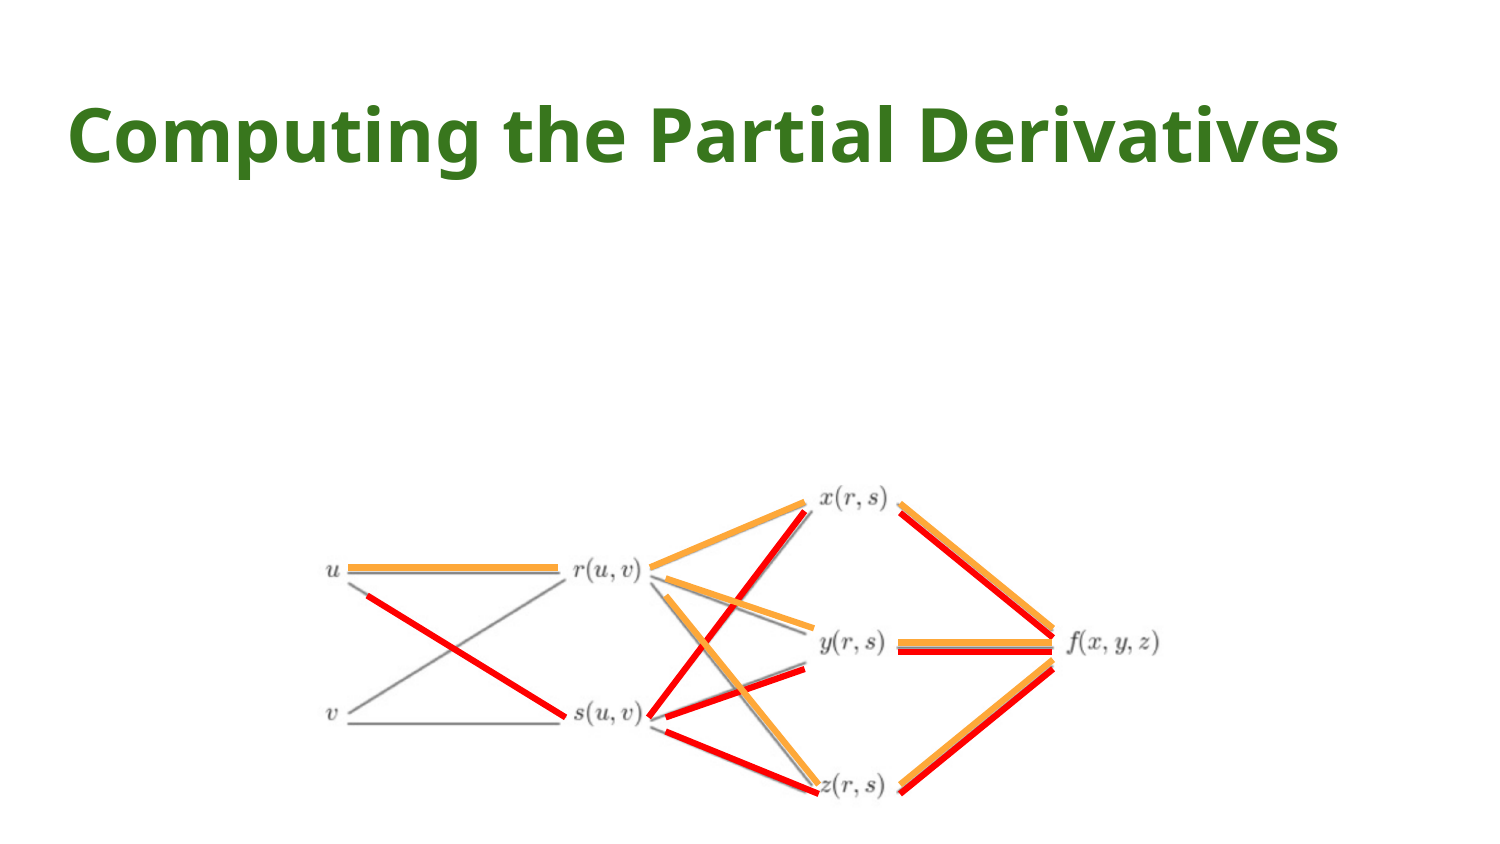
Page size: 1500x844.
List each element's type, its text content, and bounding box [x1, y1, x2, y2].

title Computing the Partial Derivatives [51, 72, 1449, 167]
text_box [899, 659, 1054, 785]
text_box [366, 595, 566, 718]
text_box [899, 503, 1054, 629]
picture [316, 449, 1184, 844]
text_box C(Y1,Y2) [648, 569, 805, 576]
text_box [648, 575, 662, 718]
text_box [649, 501, 805, 568]
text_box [665, 595, 819, 785]
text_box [665, 578, 815, 594]
